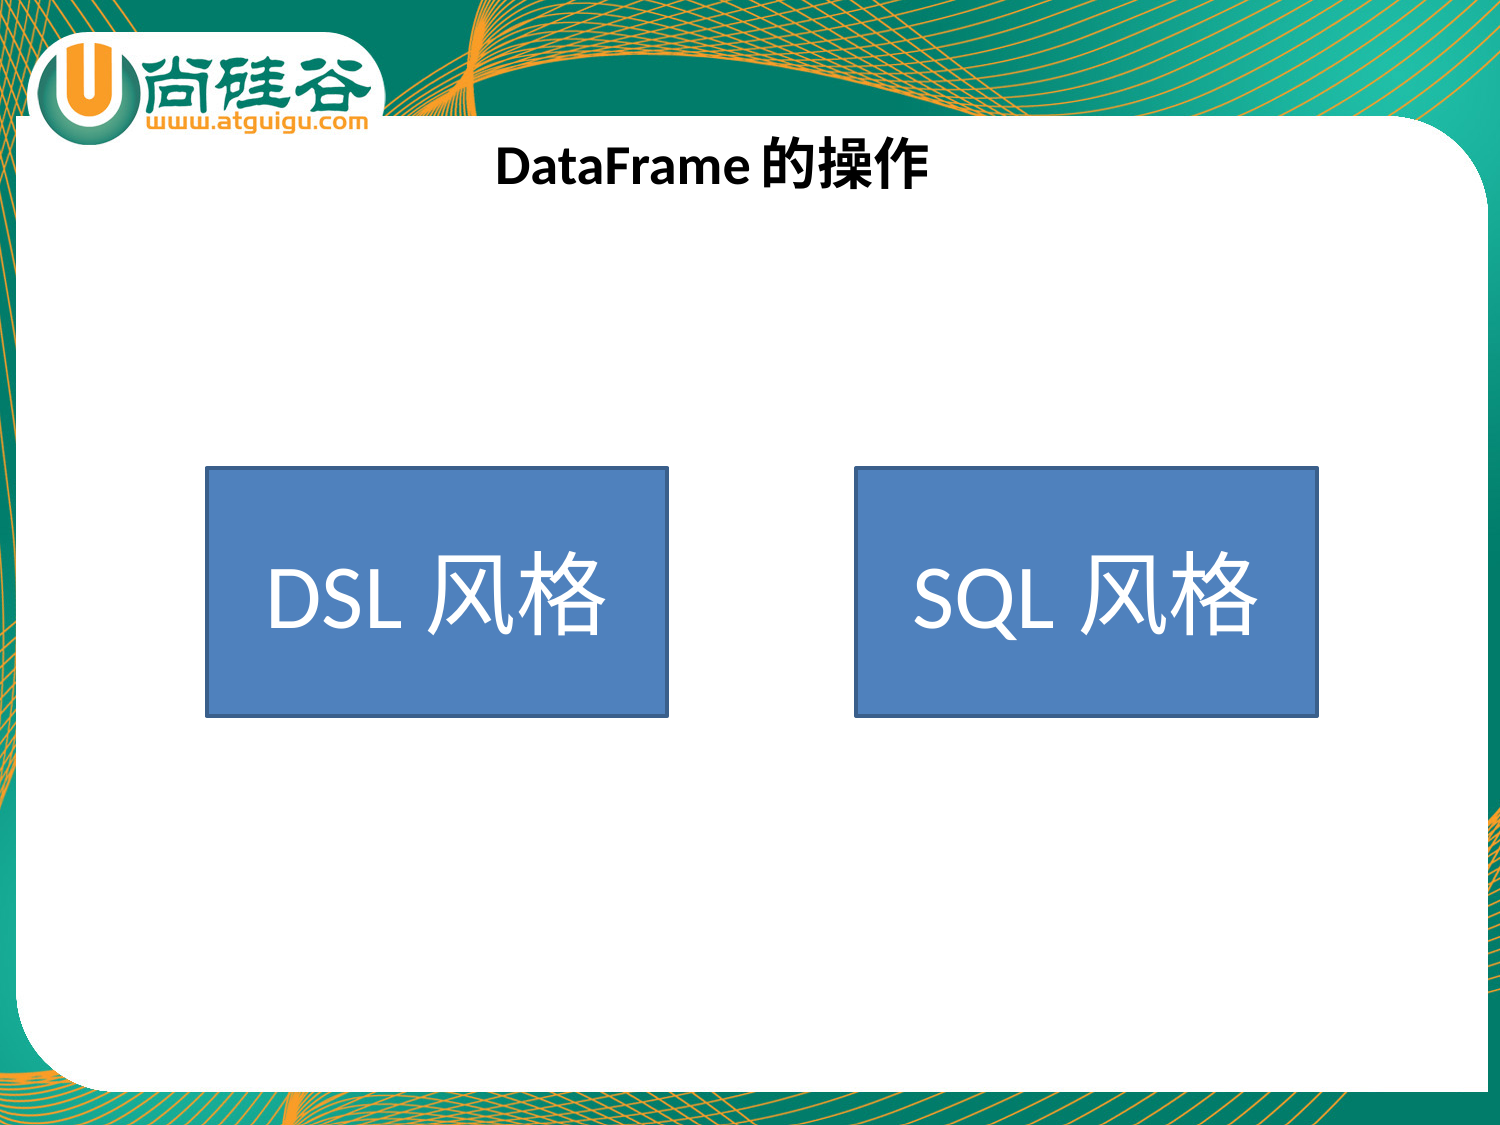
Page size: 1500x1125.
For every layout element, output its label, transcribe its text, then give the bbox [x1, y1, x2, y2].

picture [0, 0, 1500, 1125]
text_box DSL风格 [205, 466, 669, 718]
title DataFrame的操作 [301, 120, 1124, 203]
text_box SQL风格 [854, 466, 1319, 718]
